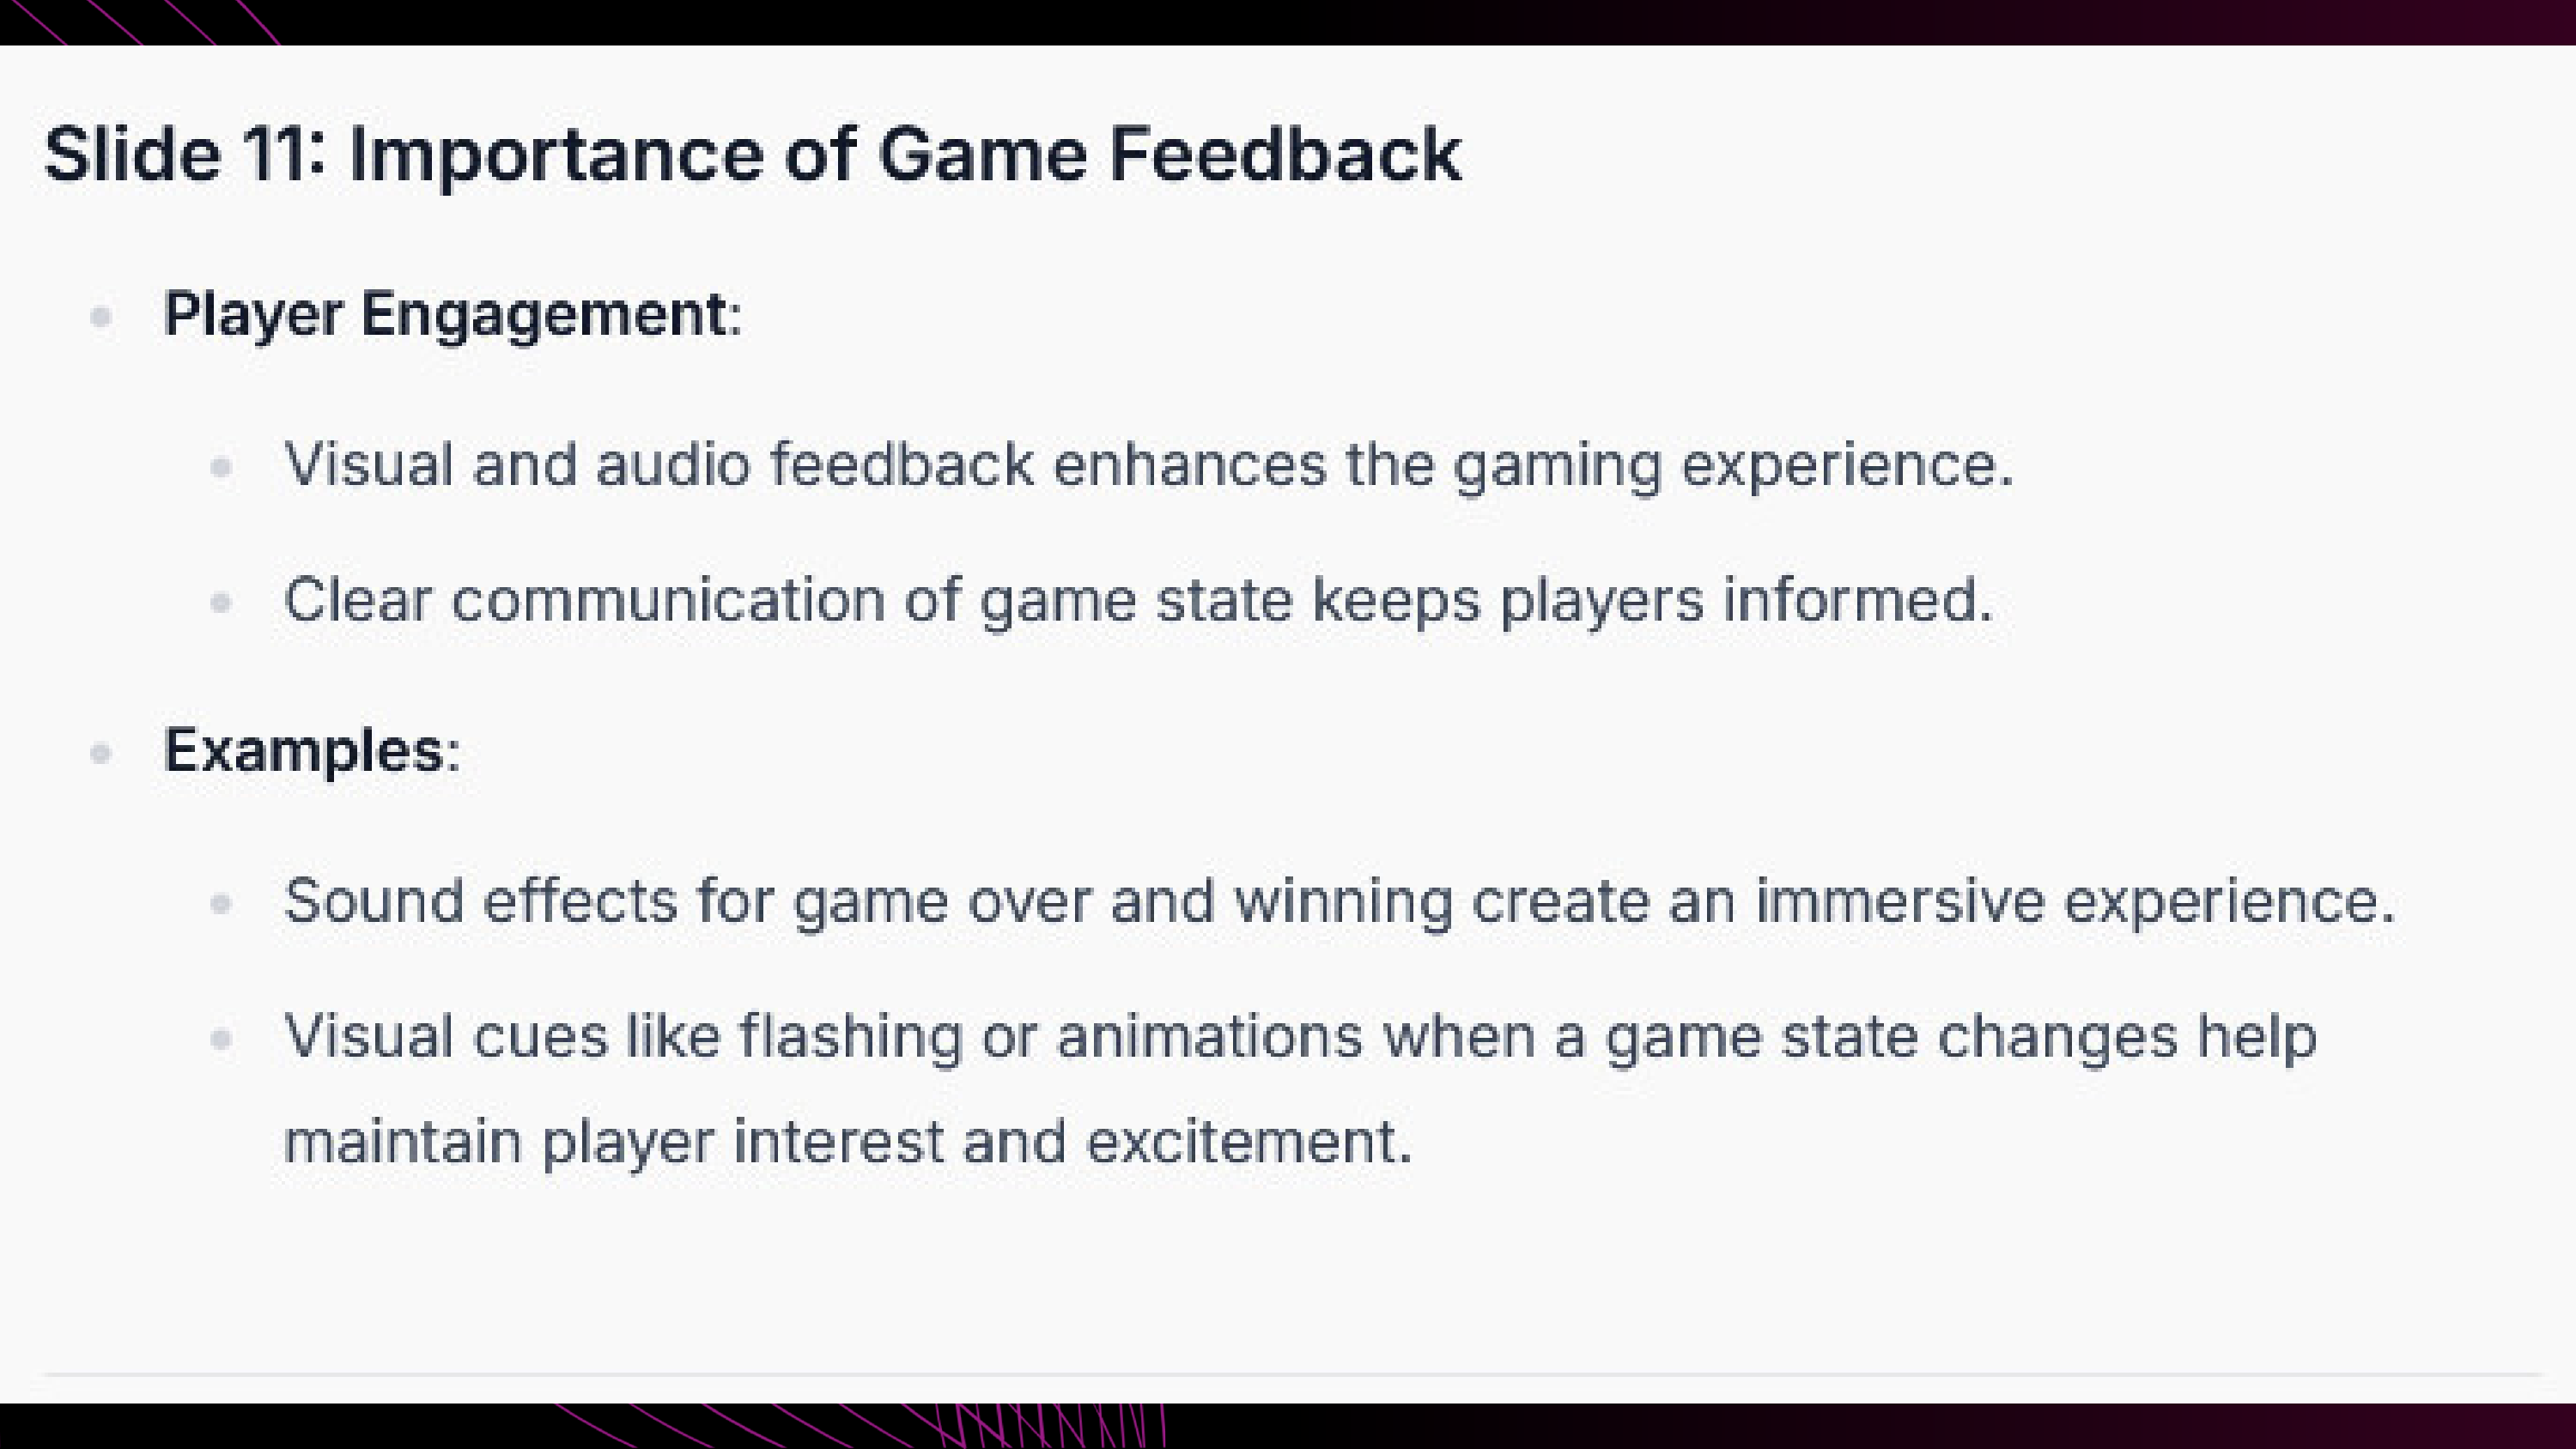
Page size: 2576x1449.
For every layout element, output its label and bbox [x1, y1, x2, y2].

text_box [0, 45, 2576, 1404]
text_box [0, 0, 1166, 45]
text_box [0, 1404, 1166, 1449]
